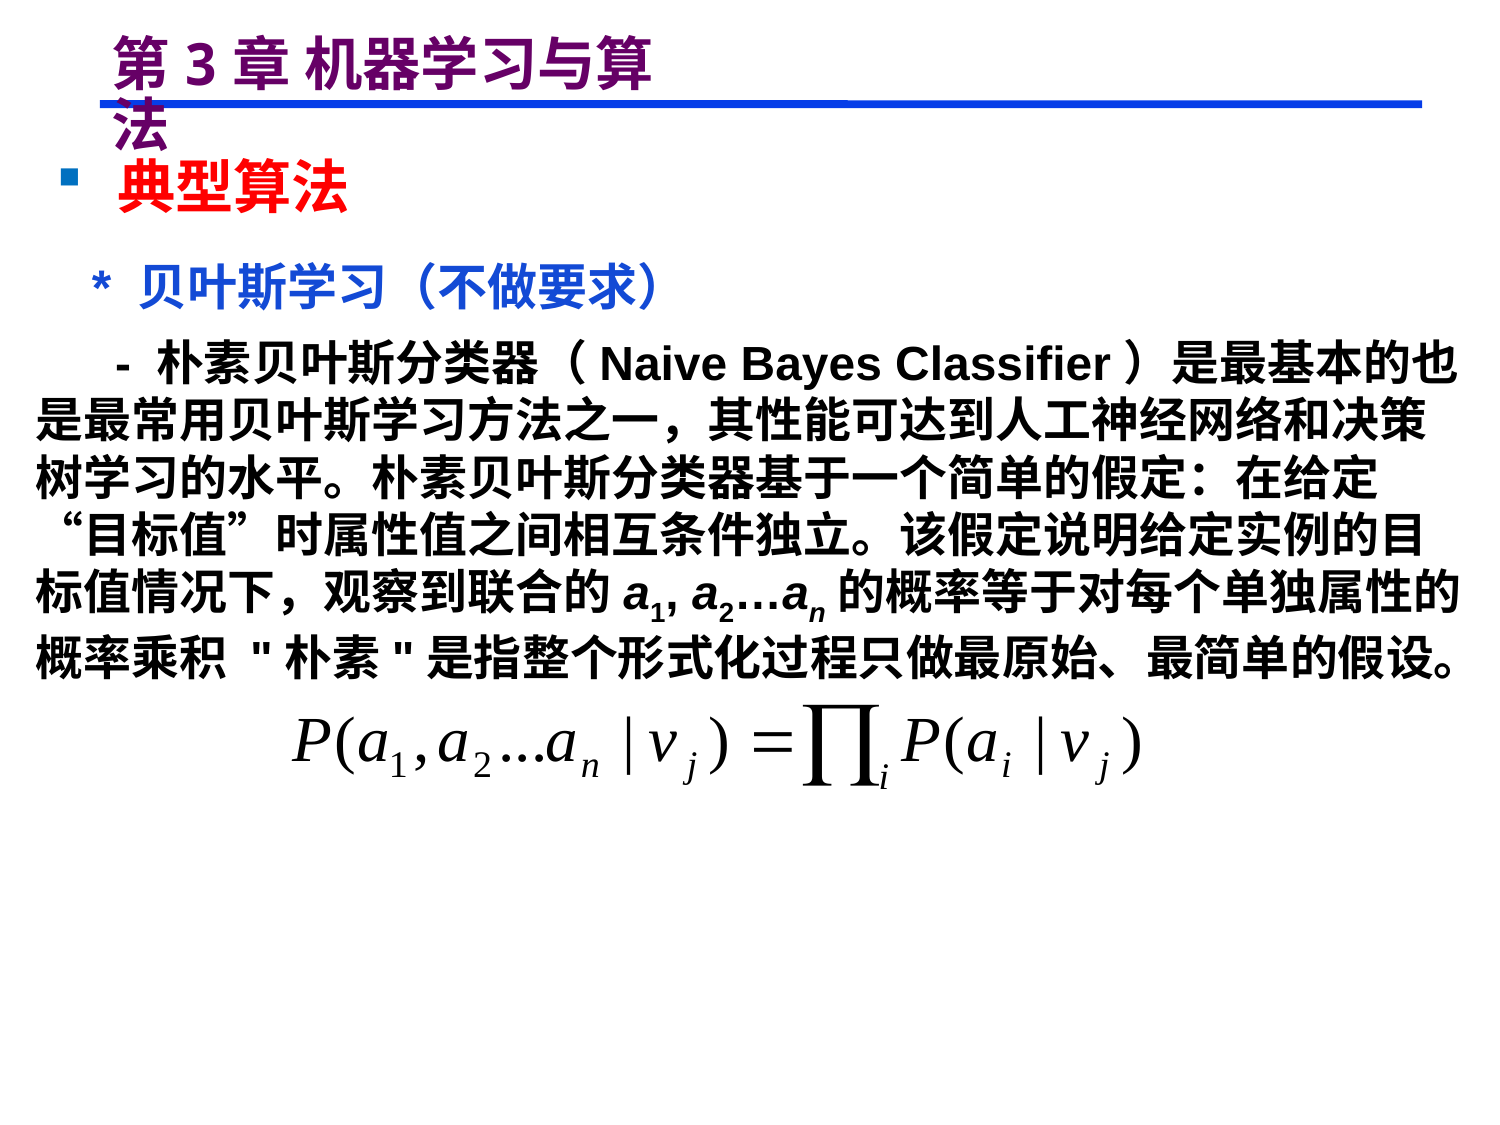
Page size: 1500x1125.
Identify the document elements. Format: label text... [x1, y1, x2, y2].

text_box * 贝叶斯学习（不做要求） - 朴素贝叶斯分类器（Naive Bayes Classifier）是最基本的也是最常用贝叶斯学习方法之一，其性能可达到人工神经网络和决策树学习的水平。朴素贝叶斯分类器基于一个简单的假定：在给定“目标值”时属性值之间相互条件独立。该假定说明给定实例的目标值情况下，观察到联合的a1, a2…an的概率等于对每个单独属性的概率乘积 "朴素"是指整个形式化过程只做最原始、最简单的假设。 [20, 248, 1477, 692]
title 第3章 机器学习与算法 [100, 32, 710, 141]
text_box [280, 692, 1156, 805]
subtitle 典型算法 [41, 141, 1287, 230]
